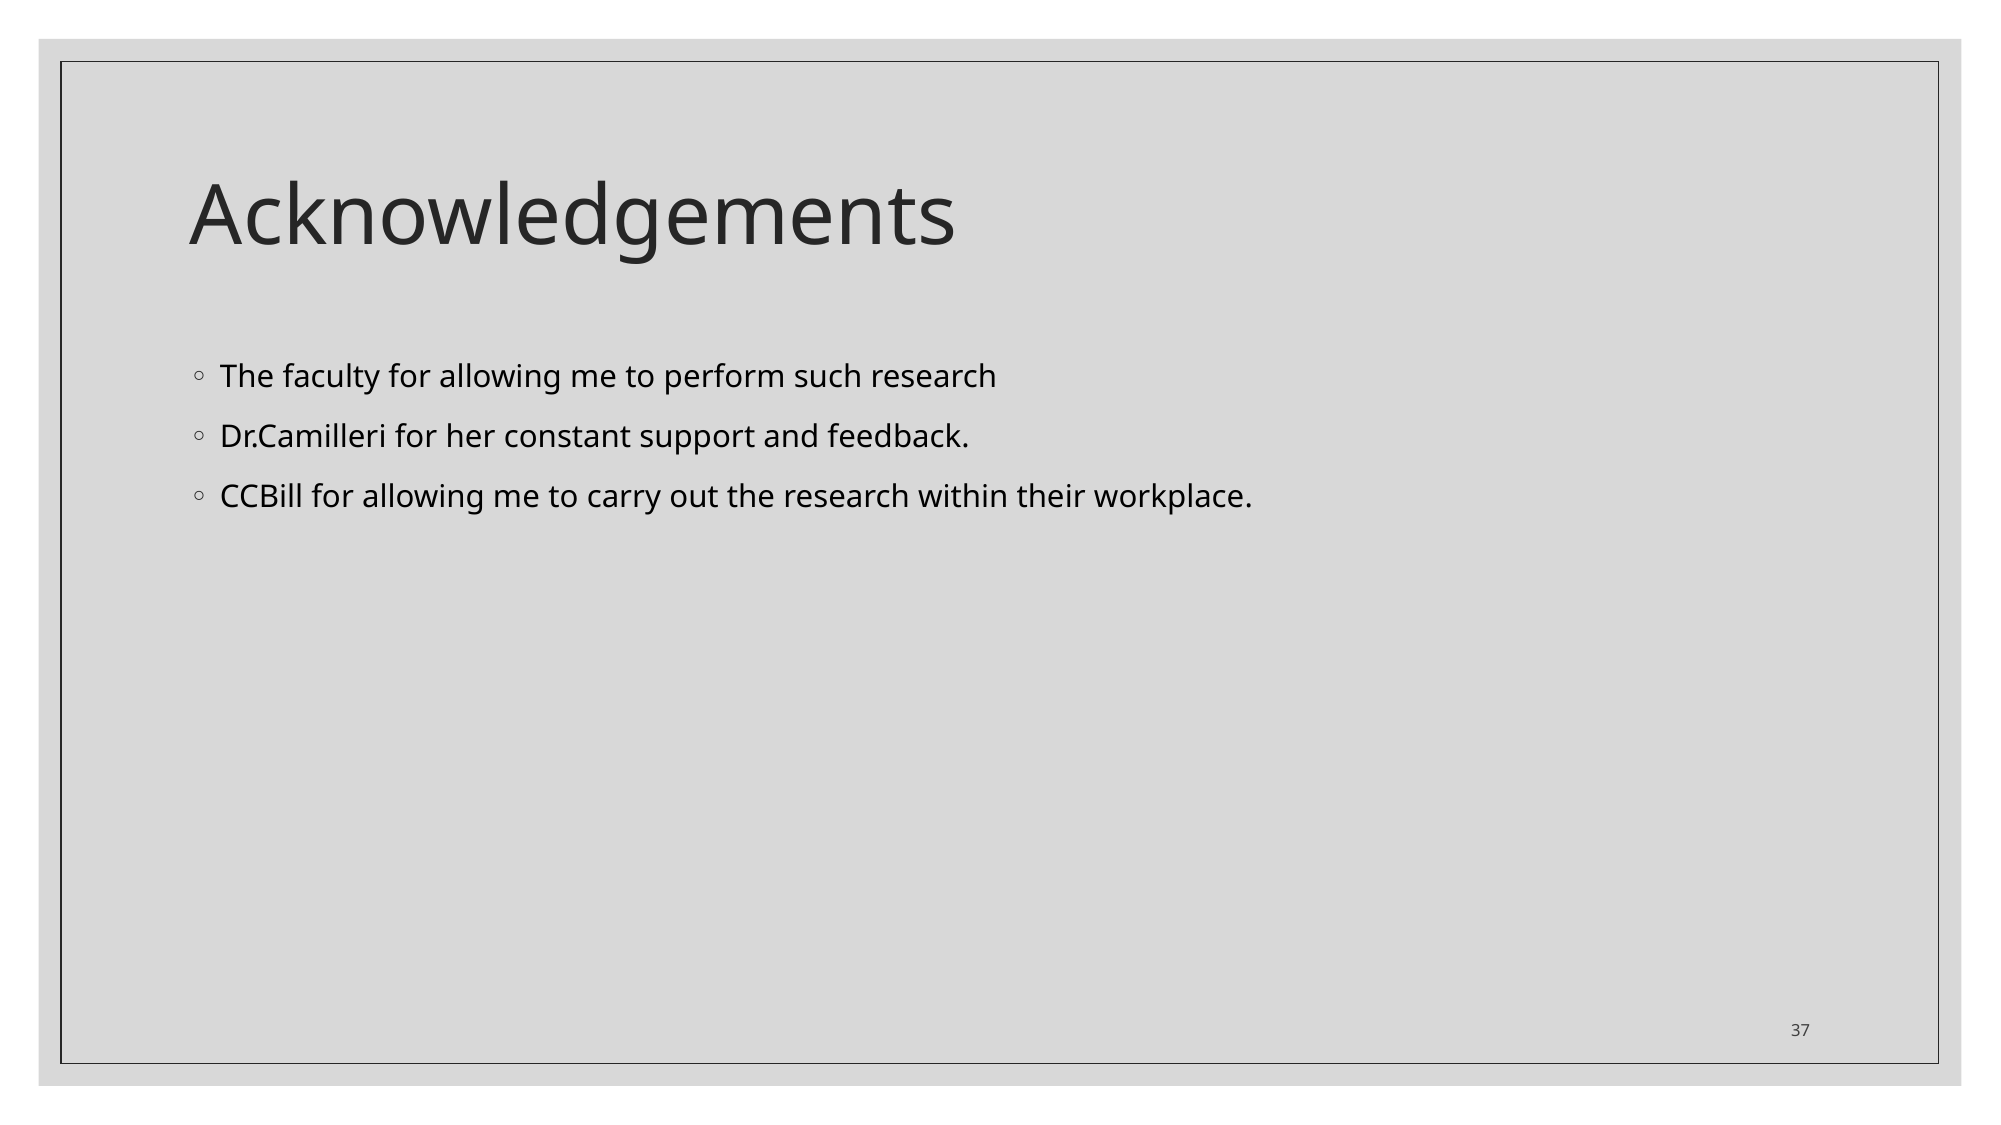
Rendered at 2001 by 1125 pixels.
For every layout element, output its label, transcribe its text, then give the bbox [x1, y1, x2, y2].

list The faculty for allowing me to perform such research Dr.Camilleri for her constant support and feedback. CCBill for allowing me to carry out the research within their workplace. [174, 345, 1825, 977]
title Acknowledgements [174, 105, 1825, 331]
slide_number 37 [1687, 990, 1825, 1050]
